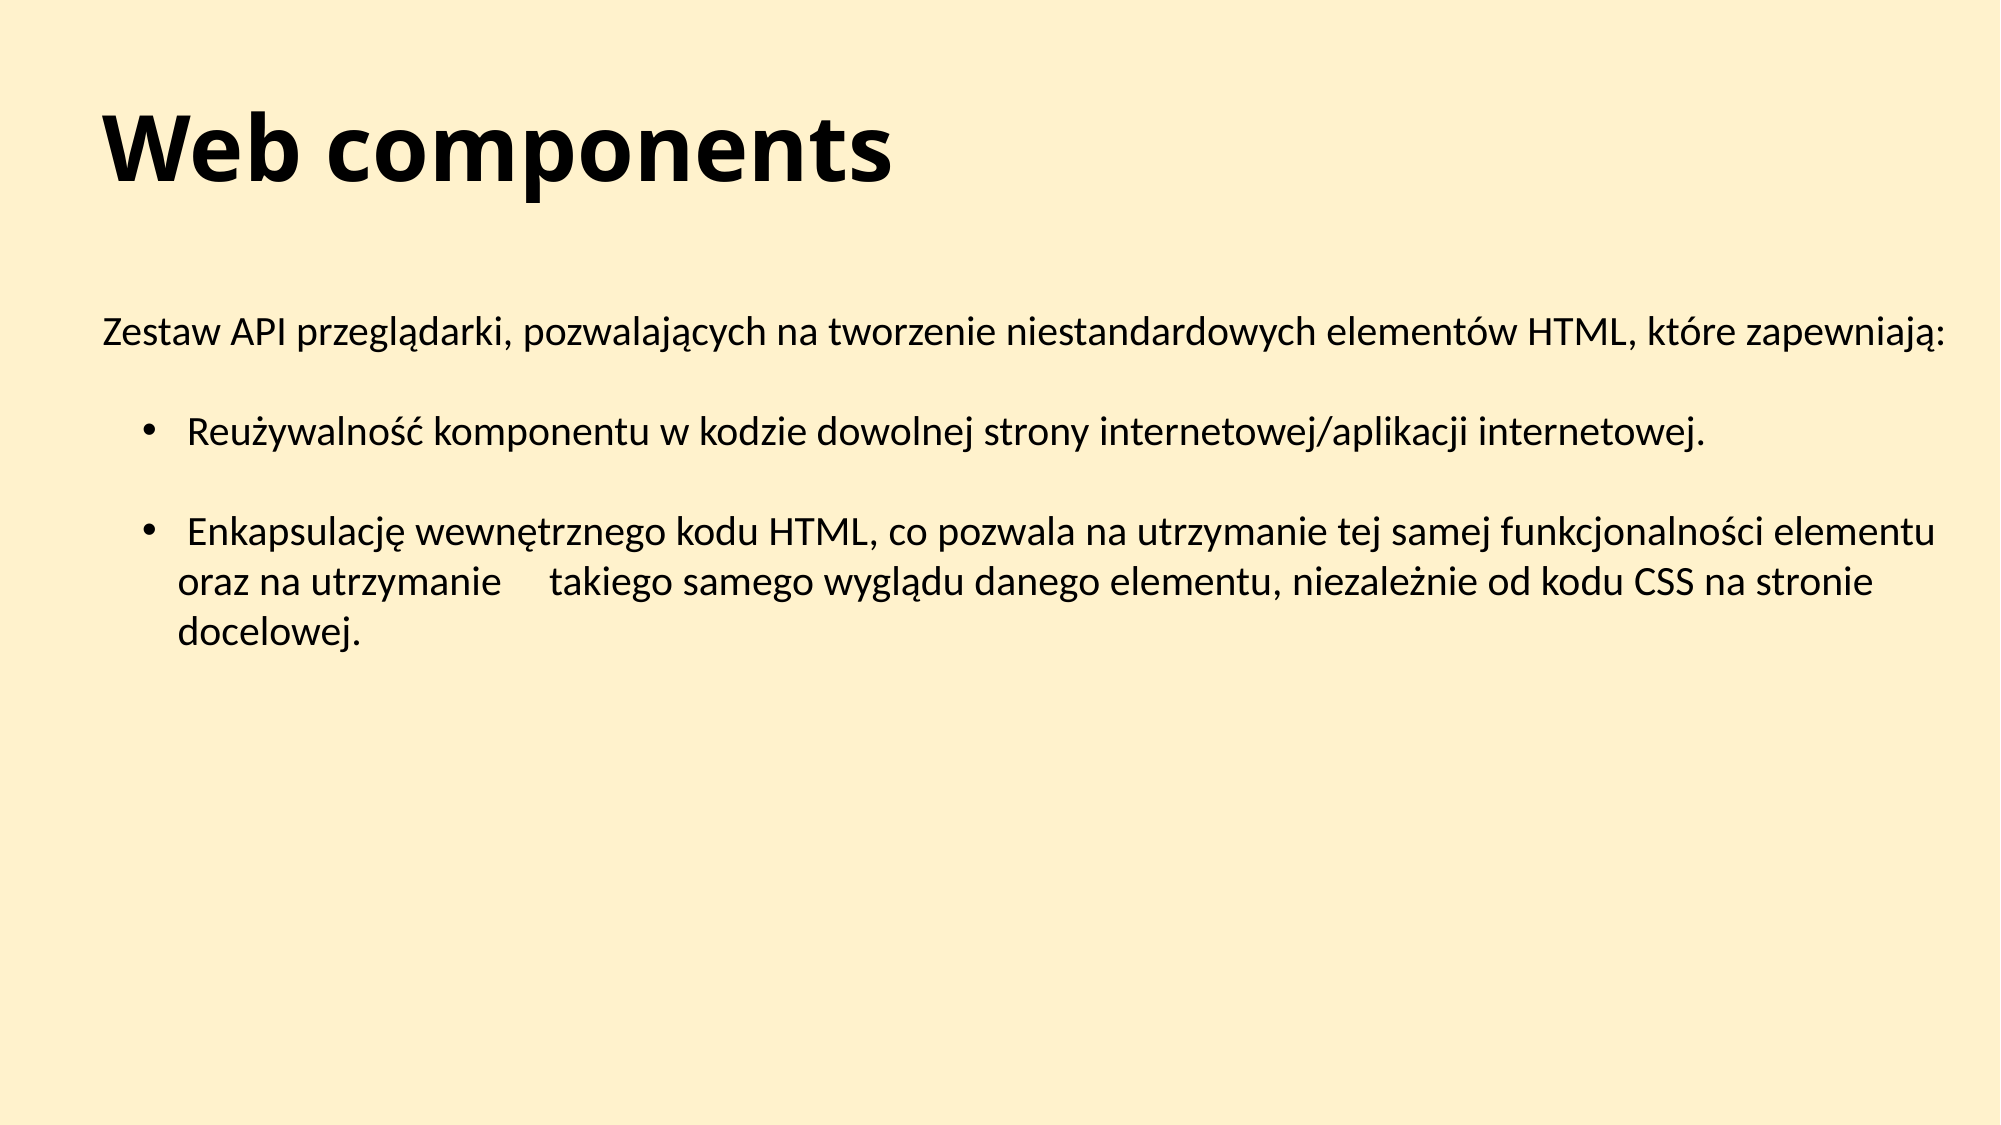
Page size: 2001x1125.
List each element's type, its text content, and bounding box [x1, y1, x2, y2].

title Web components [87, 43, 1813, 261]
text_box Zestaw API przeglądarki, pozwalających na tworzenie niestandardowych elementów HTML, które zapewniają: Reużywalność komponentu w kodzie dowolnej strony internetowej/aplikacji internetowej. Enkapsulację wewnętrznego kodu HTML, co pozwala na utrzymanie tej samej funkcjonalności elementu oraz na utrzymanie takiego samego wyglądu danego elementu, niezależnie od kodu CSS na stronie docelowej. [87, 296, 2000, 662]
